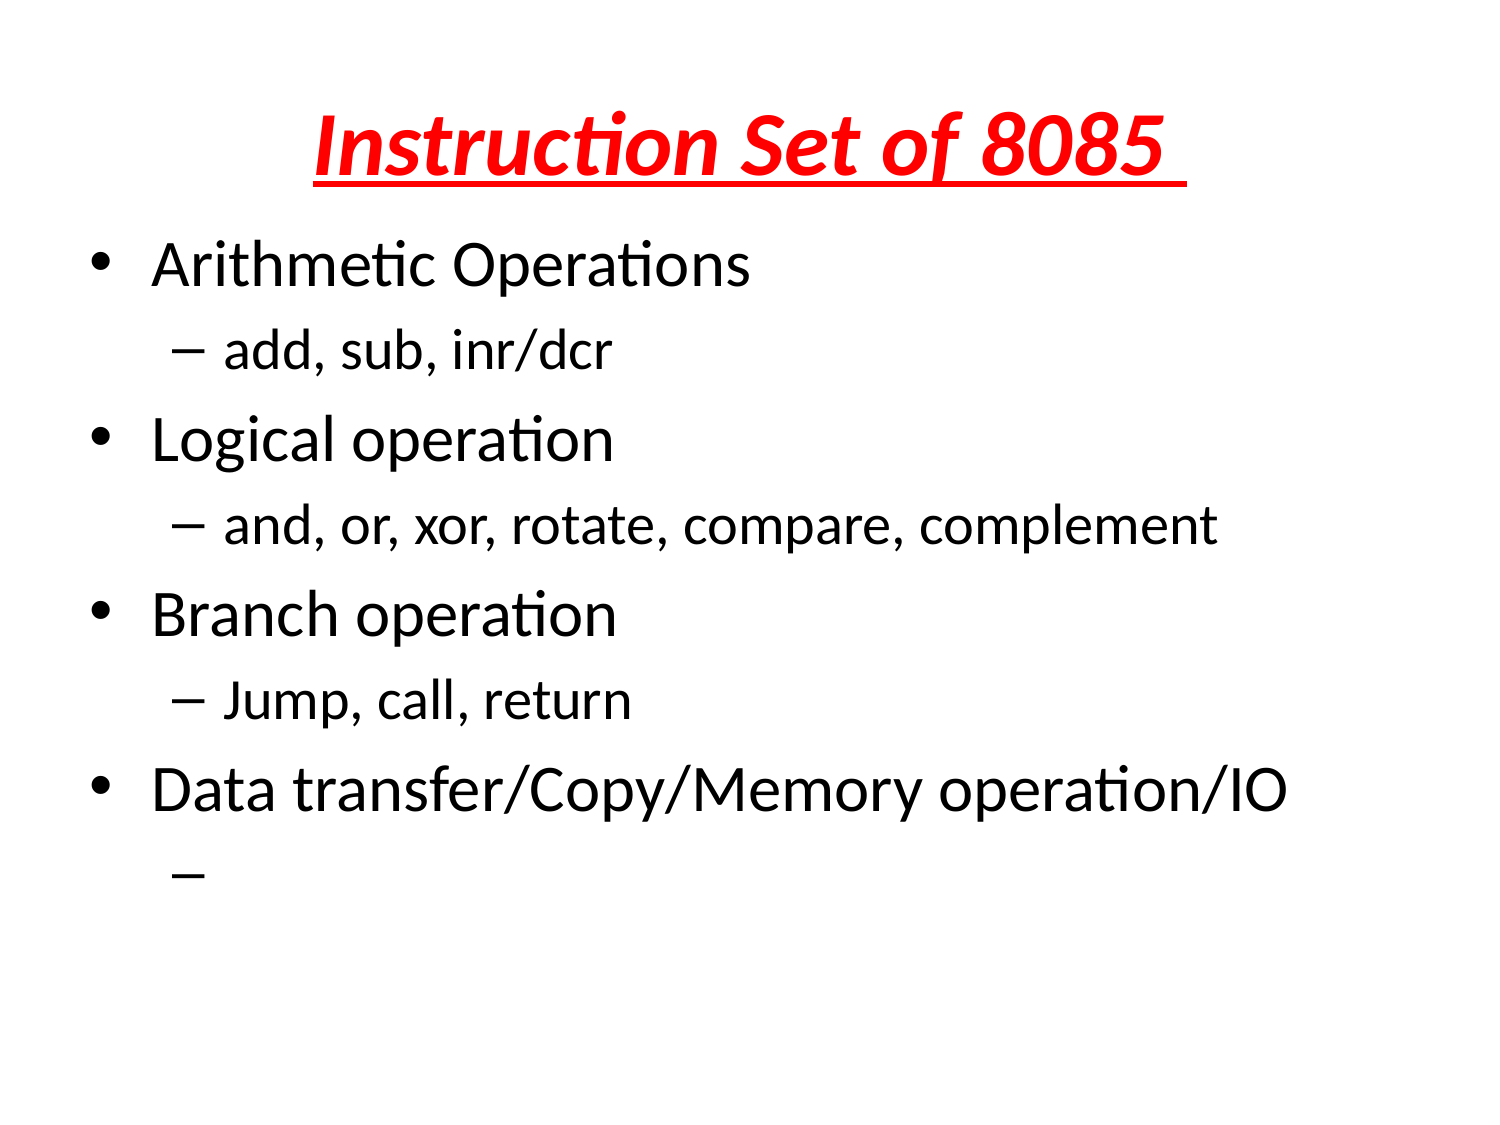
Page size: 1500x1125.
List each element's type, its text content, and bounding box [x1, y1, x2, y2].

text_box Arithmetic Operations add, sub, inr/dcr Logical operation and, or, xor, rotate, compare, complement Branch operation Jump, call, return Data transfer/Copy/Memory operation/IO [75, 212, 1425, 1005]
text_box Instruction Set of 8085 [75, 45, 1425, 212]
